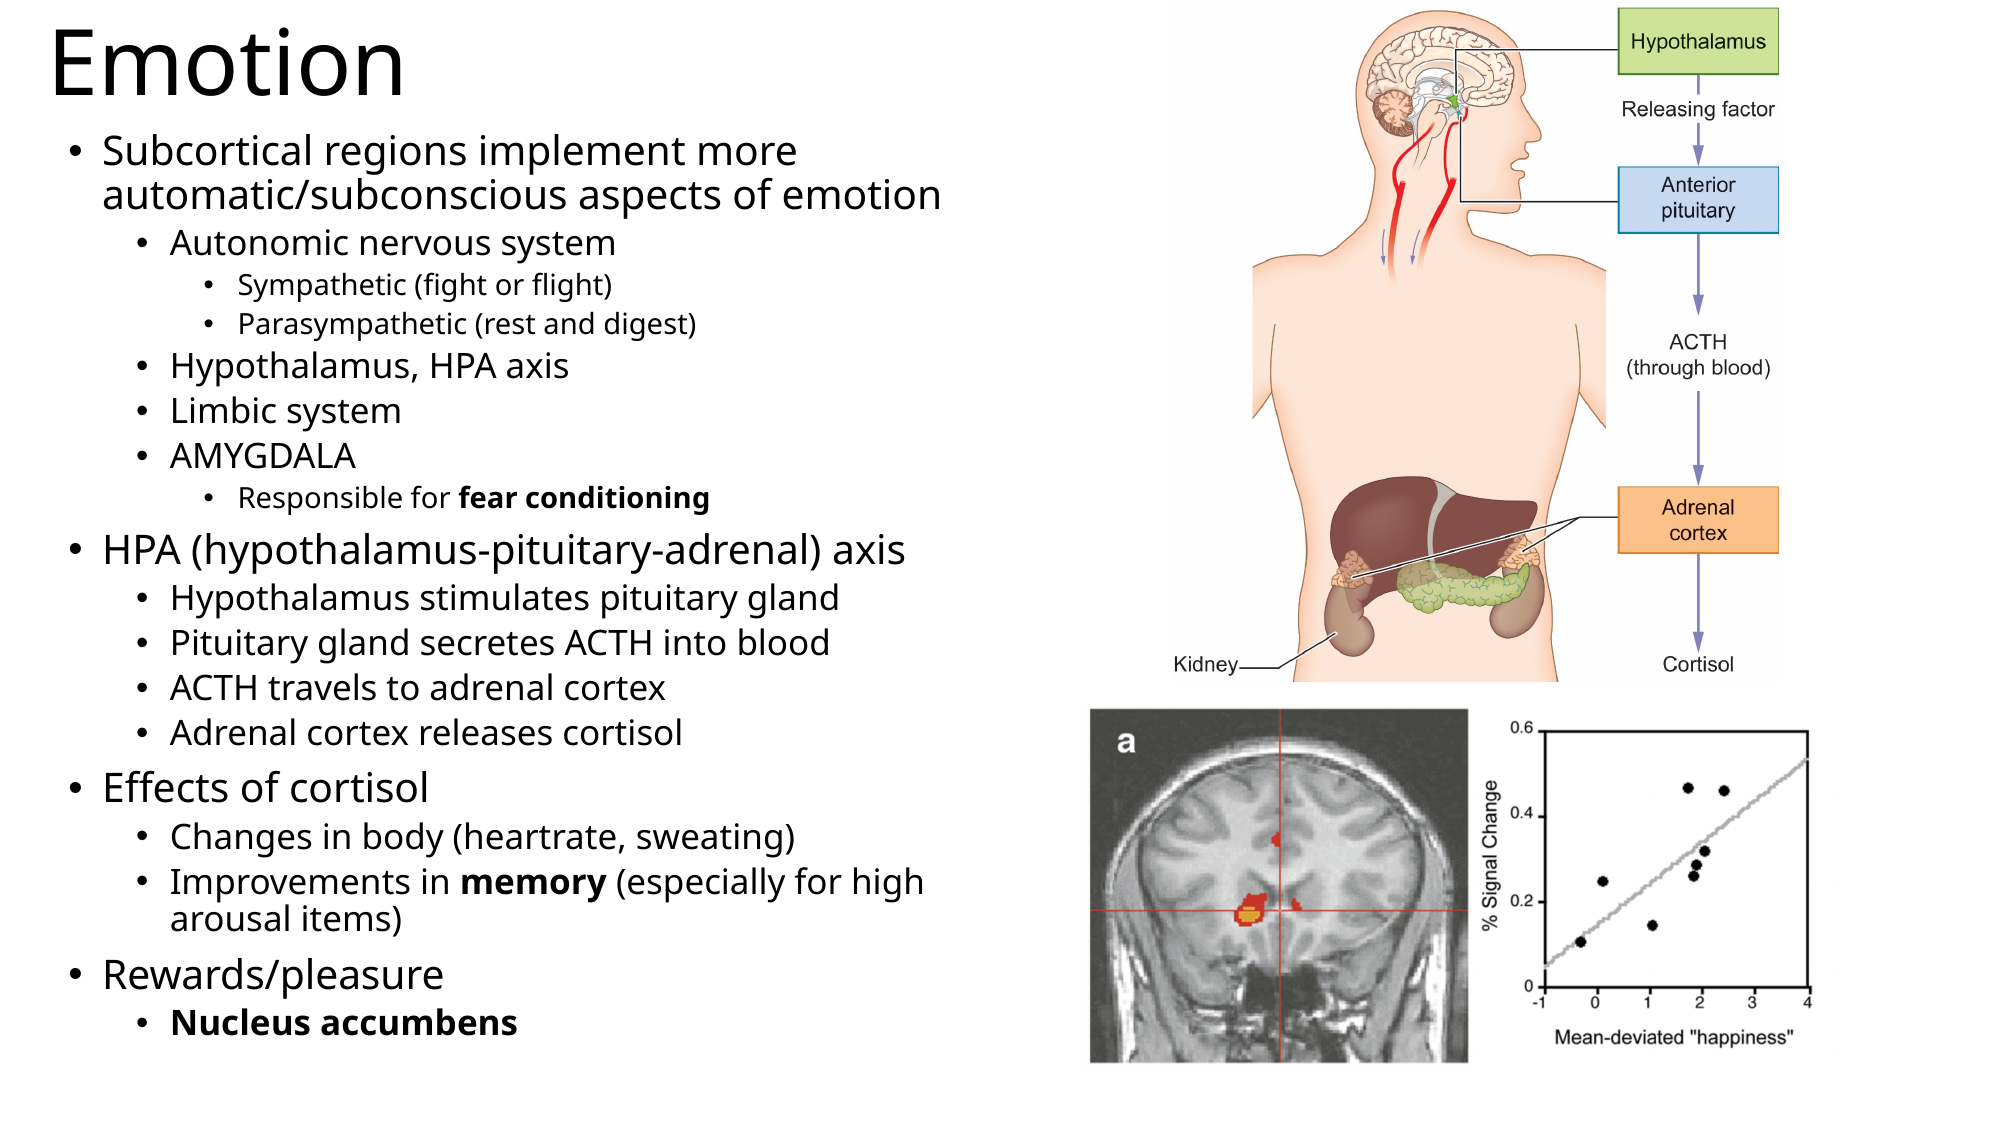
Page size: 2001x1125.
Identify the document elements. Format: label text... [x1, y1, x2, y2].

picture [1172, 0, 1779, 683]
picture [1083, 702, 1474, 1067]
list Subcortical regions implement more automatic/subconscious aspects of emotion Autonomic nervous system Sympathetic (fight or flight) Parasympathetic (rest and digest) Hypothalamus, HPA axis Limbic system AMYGDALA Responsible for fear conditioning HPA (hypothalamus-pituitary-adrenal) axis Hypothalamus stimulates pituitary gland Pituitary gland secretes ACTH into blood ACTH travels to adrenal cortex Adrenal cortex releases cortisol Effects of cortisol Changes in body (heartrate, sweating) Improvements in memory (especially for high arousal items) Rewards/pleasure Nucleus accumbens [53, 122, 1000, 1066]
title Emotion [32, 0, 1172, 175]
picture [1475, 713, 1836, 1056]
